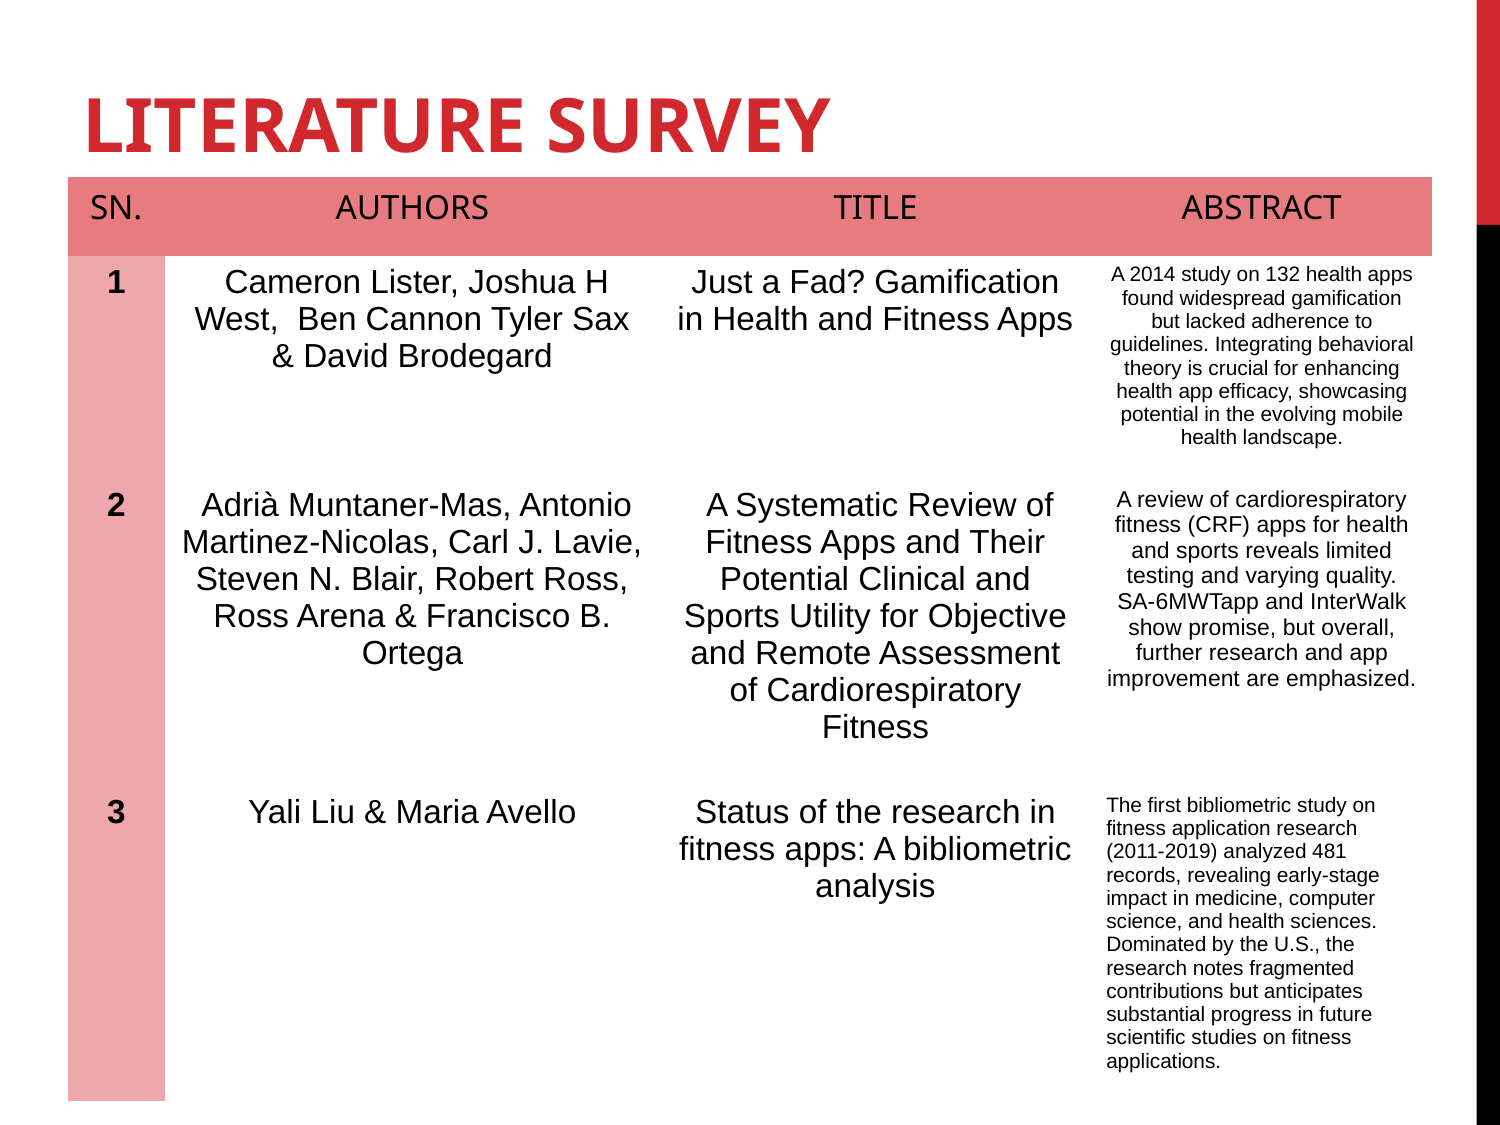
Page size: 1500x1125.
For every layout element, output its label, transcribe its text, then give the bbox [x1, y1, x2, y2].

table_header AUTHORS [165, 177, 660, 256]
table_cell 1 [68, 256, 165, 479]
table_cell 3 [68, 786, 165, 1101]
table_cell Cameron Lister, Joshua H West, Ben Cannon Tyler Sax & David Brodegard [165, 256, 660, 479]
table_header SN. [68, 177, 165, 256]
table_cell The first bibliometric study on fitness application research (2011-2019) analyzed 481 records, revealing early-stage impact in medicine, computer science, and health sciences. Dominated by the U.S., the research notes fragmented contributions but anticipates substantial progress in future scientific studies on fitness applications. [1091, 786, 1432, 1101]
table_cell A 2014 study on 132 health apps found widespread gamification but lacked adherence to guidelines. Integrating behavioral theory is crucial for enhancing health app efficacy, showcasing potential in the evolving mobile health landscape. [1091, 256, 1432, 479]
table_cell Just a Fad? Gamification in Health and Fitness Apps [660, 256, 1091, 479]
table_cell Status of the research in fitness apps: A bibliometric analysis [660, 786, 1091, 1101]
table_cell Yali Liu & Maria Avello [165, 786, 660, 1101]
table_cell A review of cardiorespiratory fitness (CRF) apps for health and sports reveals limited testing and varying quality. SA-6MWTapp and InterWalk show promise, but overall, further research and app improvement are emphasized. [1091, 479, 1432, 786]
text_box LITERATURE SURVEY [67, 70, 1433, 176]
table_cell Adrià Muntaner-Mas, Antonio Martinez-Nicolas, Carl J. Lavie, Steven N. Blair, Robert Ross, Ross Arena & Francisco B. Ortega [165, 479, 660, 786]
table_header TITLE [660, 177, 1091, 256]
table_header ABSTRACT [1091, 177, 1432, 256]
table_cell A Systematic Review of Fitness Apps and Their Potential Clinical and Sports Utility for Objective and Remote Assessment of Cardiorespiratory Fitness [660, 479, 1091, 786]
table_cell 2 [68, 479, 165, 786]
